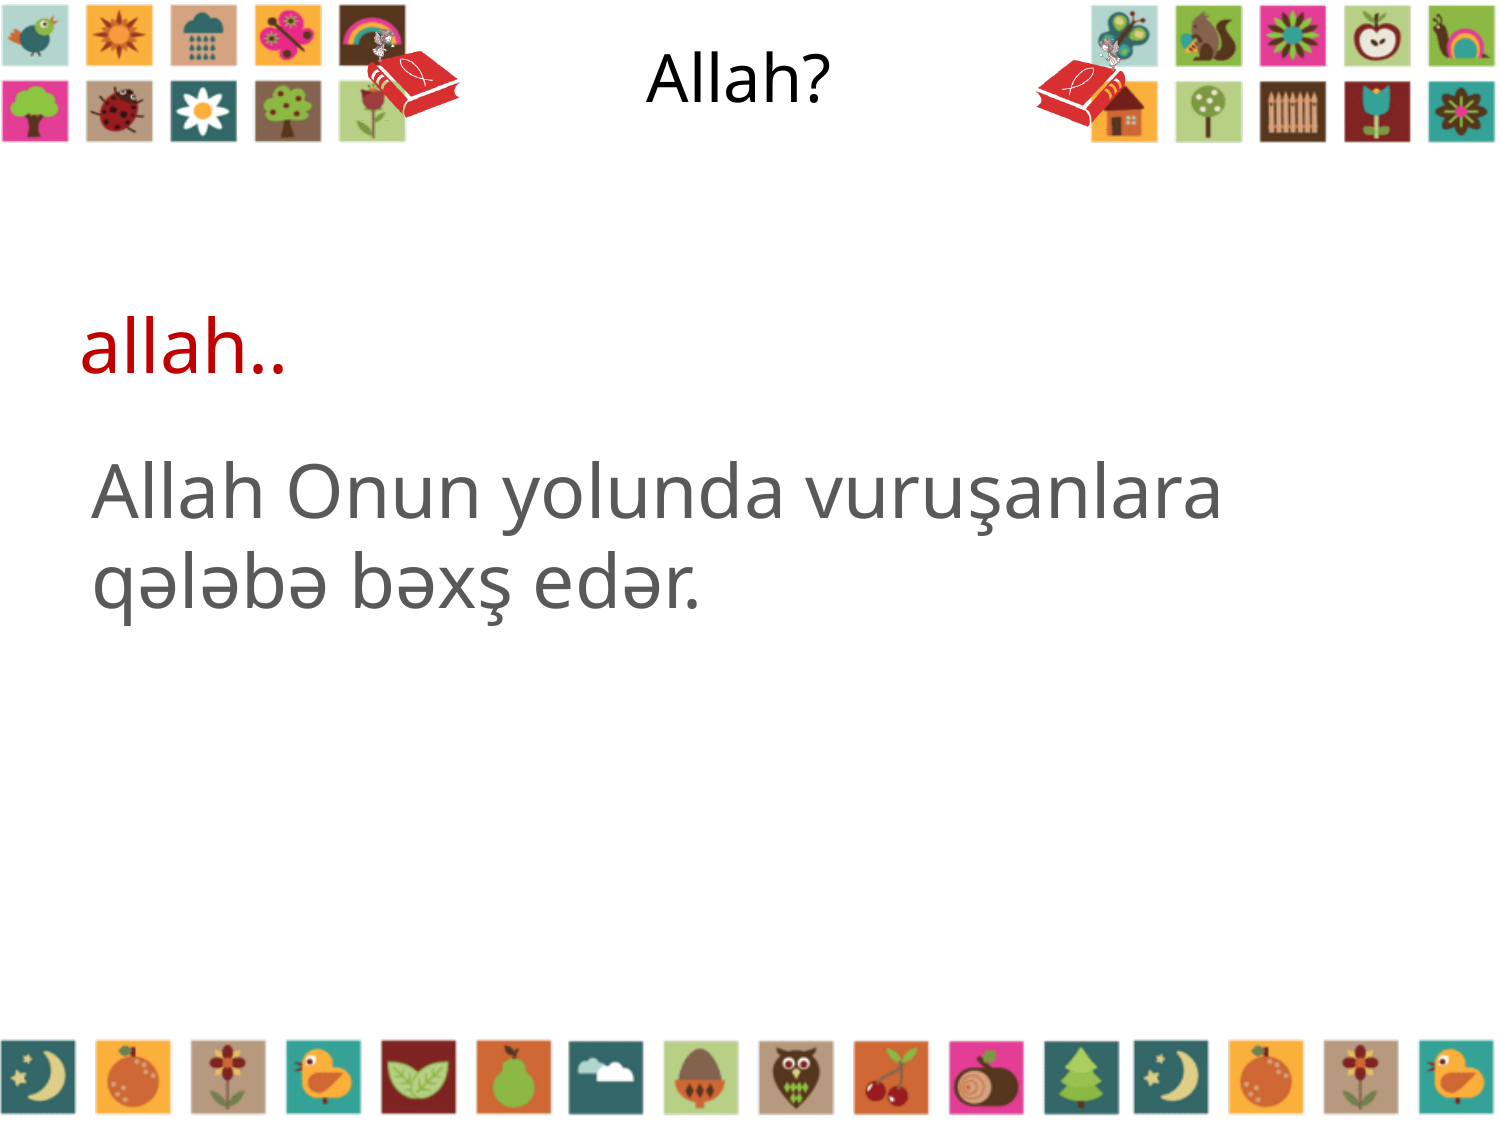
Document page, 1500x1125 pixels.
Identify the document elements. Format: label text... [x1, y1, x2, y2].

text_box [0, 1028, 1500, 1118]
text_box Allah? [496, 28, 998, 124]
picture [0, 3, 492, 150]
text_box Allah Onun yolunda vuruşanlara qələbə bəxş edər. [76, 436, 1424, 632]
picture [1003, 3, 1500, 150]
text_box allah.. [64, 290, 1412, 396]
